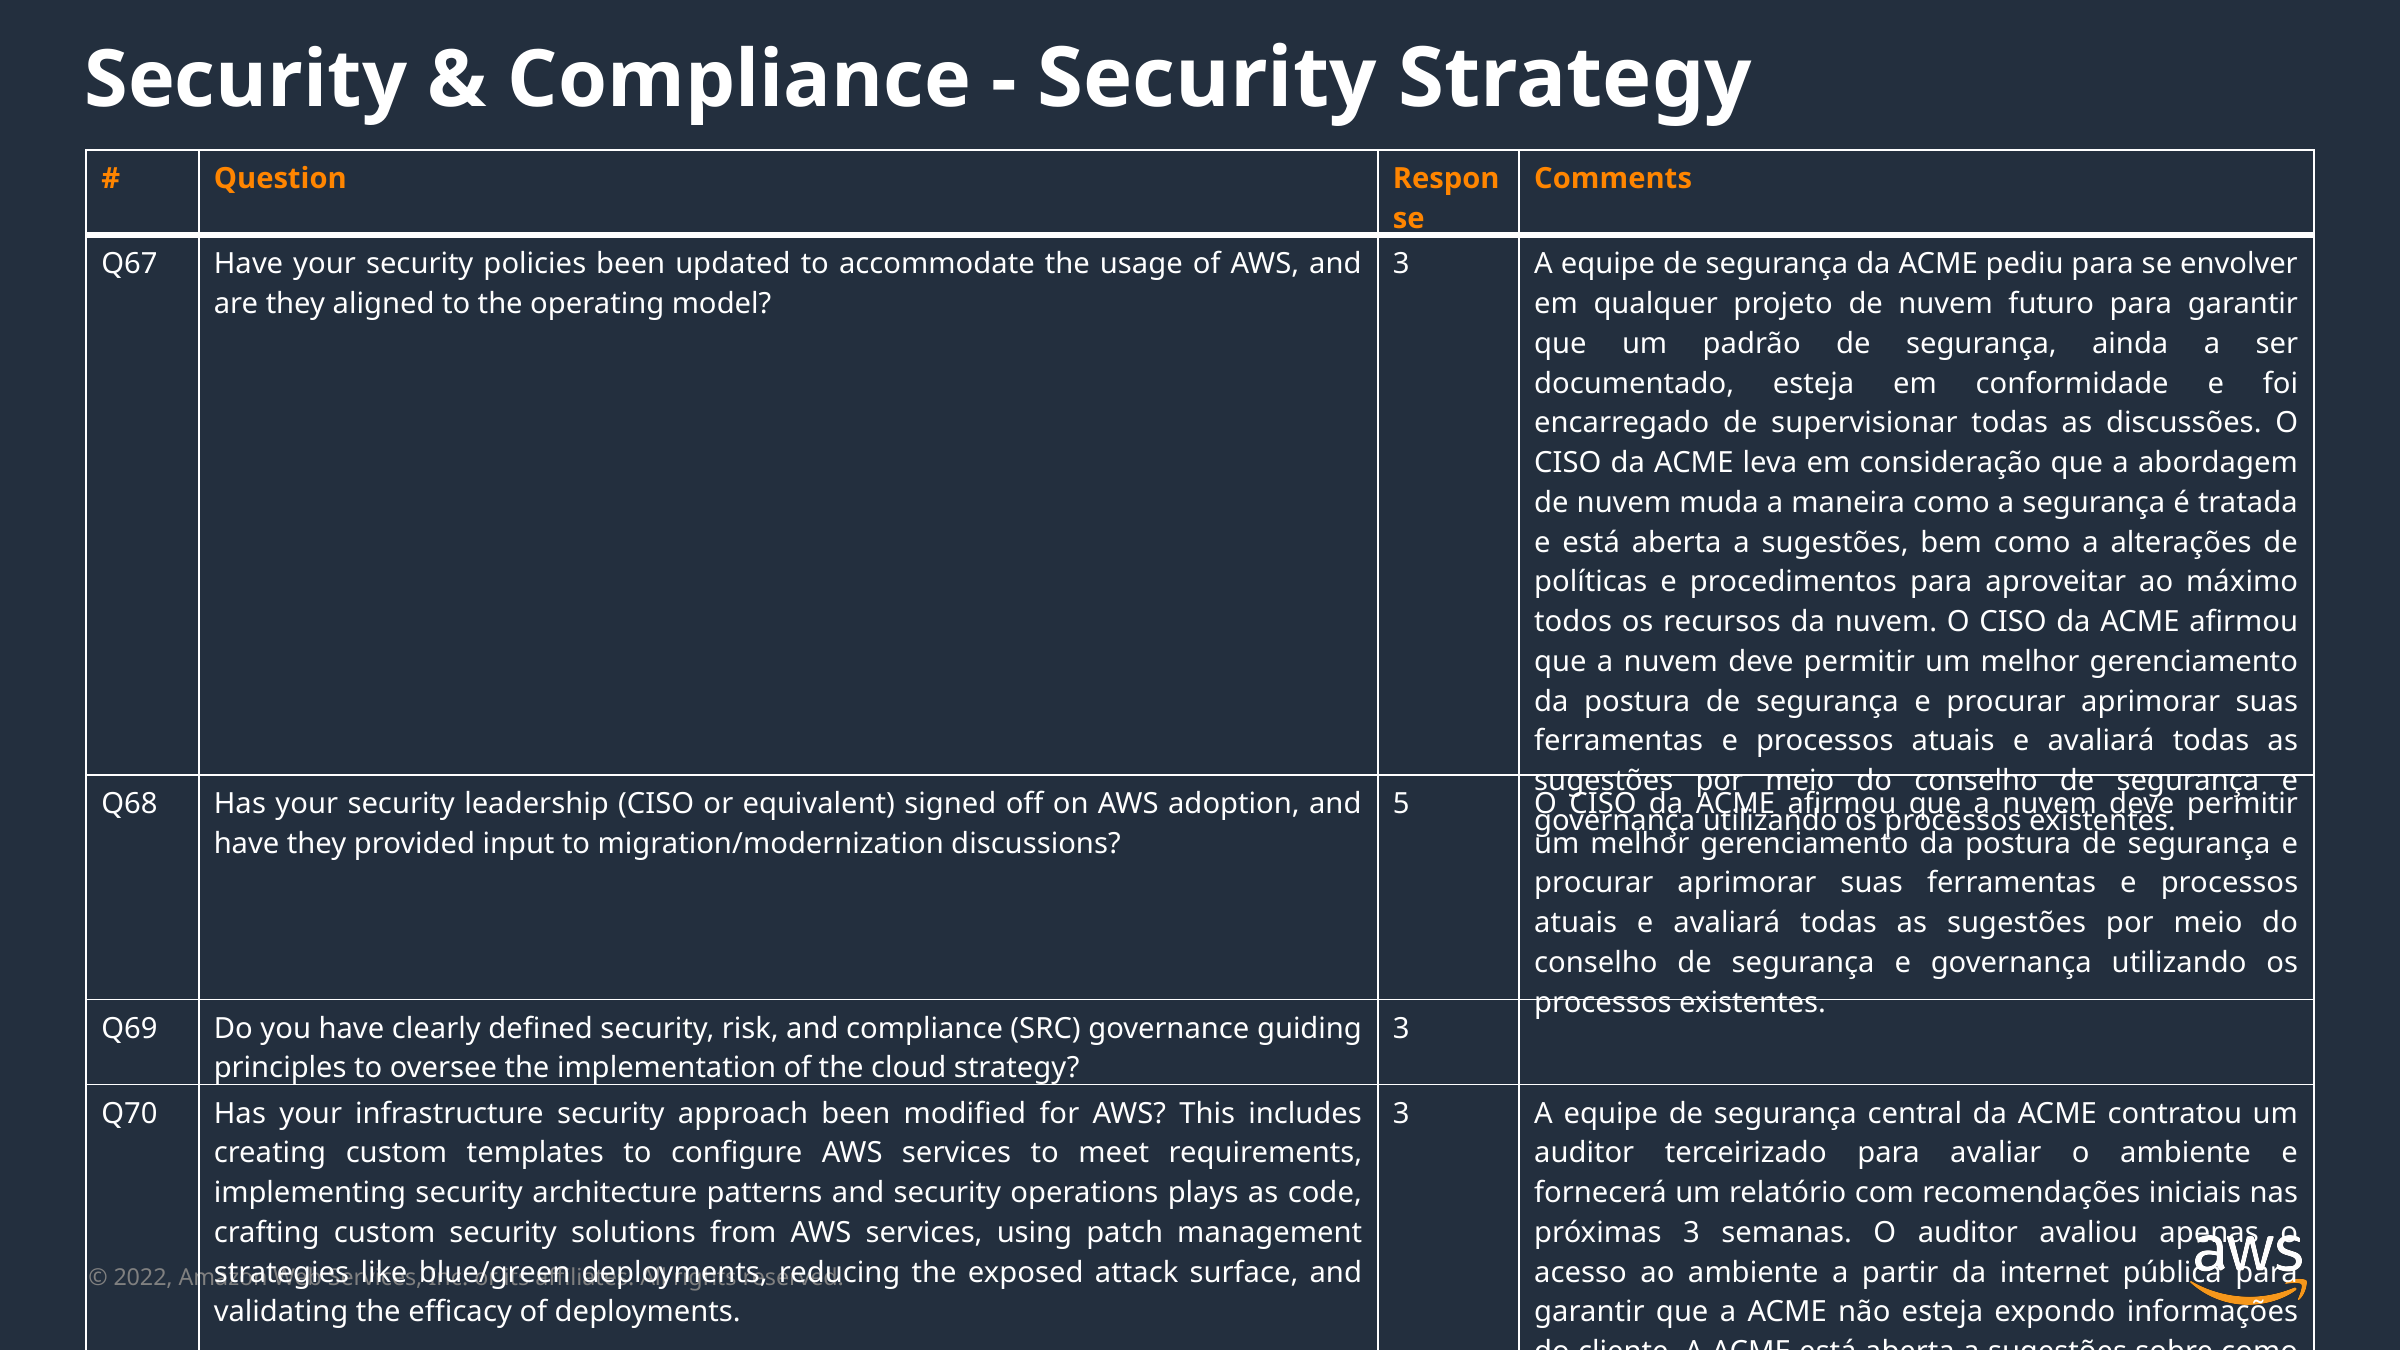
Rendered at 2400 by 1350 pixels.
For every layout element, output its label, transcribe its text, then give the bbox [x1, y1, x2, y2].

table_cell 3 [1379, 1000, 1518, 1084]
table_cell A equipe de segurança da ACME pediu para se envolver em qualquer projeto de nuvem futuro para garantir que um padrão de segurança, ainda a ser documentado, esteja em conformidade e foi encarregado de supervisionar todas as discussões. O CISO da ACME leva em consideração que a abordagem de nuvem muda a maneira como a segurança é tratada e está aberta a sugestões, bem como a alterações de políticas e procedimentos para aproveitar ao máximo todos os recursos da nuvem. O CISO da ACME afirmou que a nuvem deve permitir um melhor gerenciamento da postura de segurança e procurar aprimorar suas ferramentas e processos atuais e avaliará todas as sugestões por meio do conselho de segurança e governança utilizando os processos existentes. [1520, 238, 2313, 774]
table_cell O CISO da ACME afirmou que a nuvem deve permitir um melhor gerenciamento da postura de segurança e procurar aprimorar suas ferramentas e processos atuais e avaliará todas as sugestões por meio do conselho de segurança e governança utilizando os processos existentes. [1520, 776, 2313, 999]
table_cell [1520, 1000, 2313, 1084]
table_cell 3 [1379, 1085, 1518, 1350]
table_cell Has your security leadership (CISO or equivalent) signed off on AWS adoption, and have they provided input to migration/modernization discussions? [200, 776, 1377, 999]
table_cell Have your security policies been updated to accommodate the usage of AWS, and are they aligned to the operating model? [200, 238, 1377, 774]
table_cell Q69 [87, 1000, 198, 1084]
table_header # [87, 151, 198, 232]
table_cell 5 [1379, 776, 1518, 999]
text_box Security & Compliance - Security Strategy [69, 16, 2359, 131]
table_header Comments [1520, 151, 2313, 232]
table_header Question [200, 151, 1377, 232]
table_cell Do you have clearly defined security, risk, and compliance (SRC) governance guiding principles to oversee the implementation of the cloud strategy? [200, 1000, 1377, 1084]
table_cell Q67 [87, 238, 198, 774]
table_header Response [1379, 151, 1518, 232]
table_cell 3 [1379, 238, 1518, 774]
table_cell Has your infrastructure security approach been modified for AWS? This includes creating custom templates to configure AWS services to meet requirements, implementing security architecture patterns and security operations plays as code, crafting custom security solutions from AWS services, using patch management strategies like blue/green deployments, reducing the exposed attack surface, and validating the efficacy of deployments. [200, 1085, 1377, 1350]
table_cell Q68 [87, 776, 198, 999]
table_cell Q70 [87, 1085, 198, 1350]
table_cell A equipe de segurança central da ACME contratou um auditor terceirizado para avaliar o ambiente e fornecerá um relatório com recomendações iniciais nas próximas 3 semanas. O auditor avaliou apenas o acesso ao ambiente a partir da internet pública para garantir que a ACME não esteja expondo informações do cliente. A ACME está aberta a sugestões sobre como proteger e monitorar ainda mais o ambiente de nuvem. [1520, 1085, 2313, 1350]
